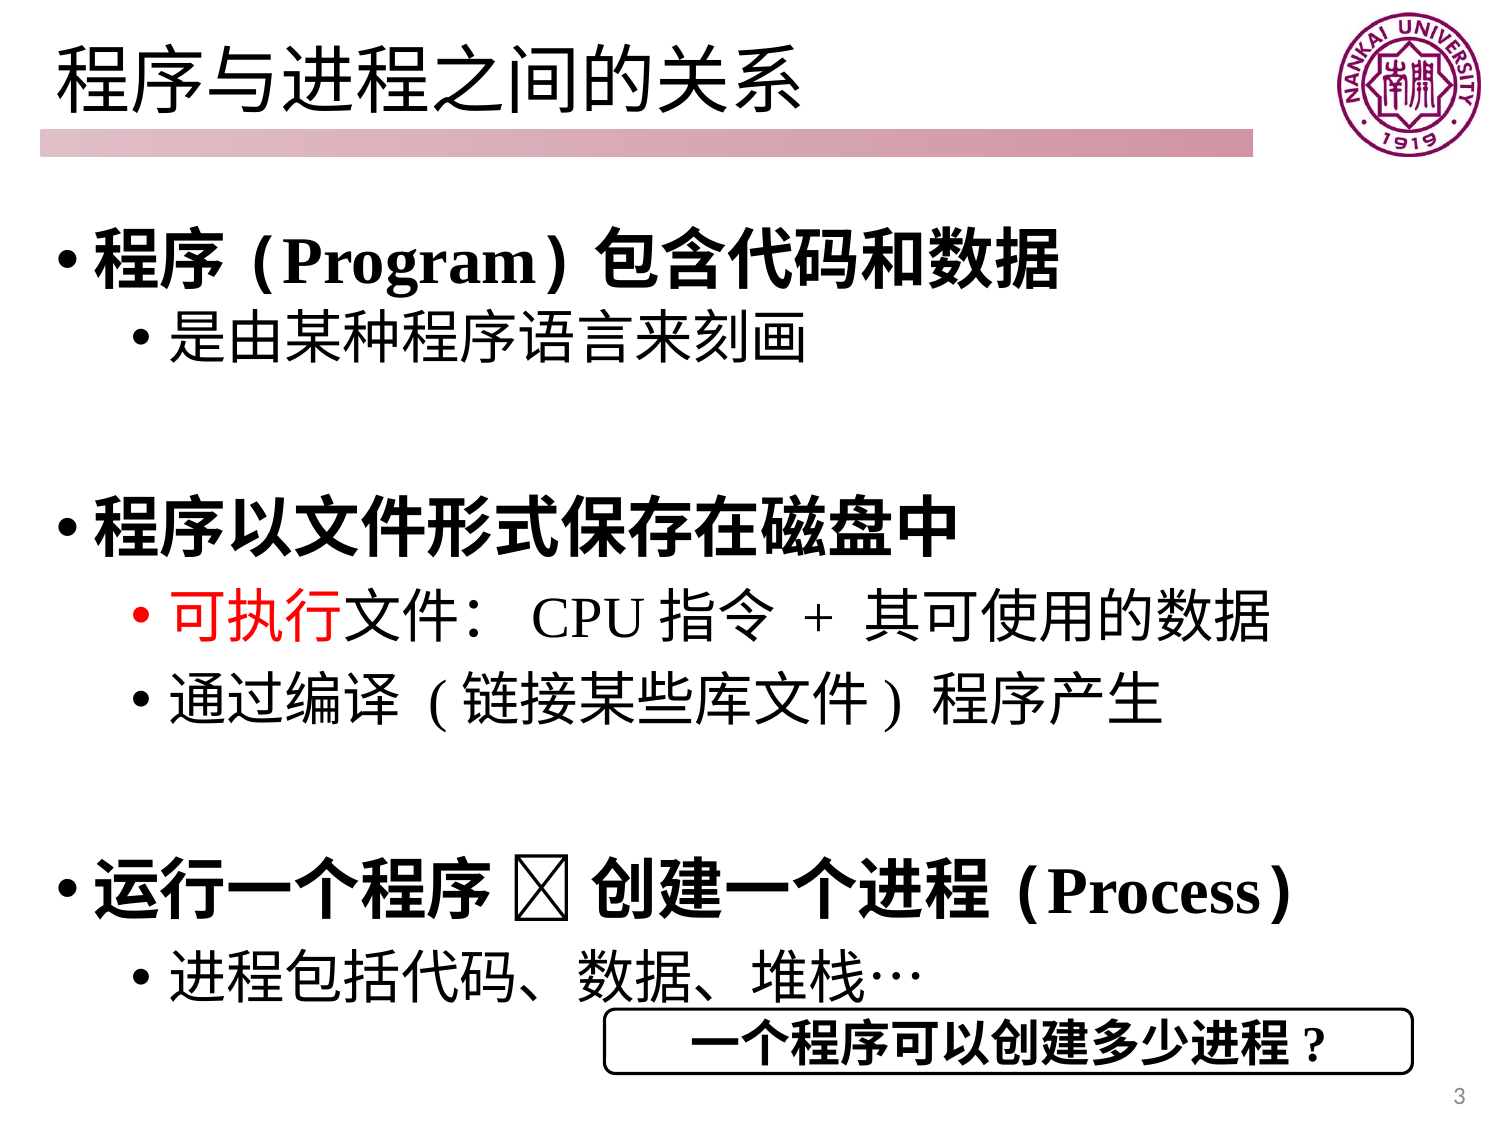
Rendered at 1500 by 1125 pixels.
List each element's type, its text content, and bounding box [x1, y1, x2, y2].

picture [1337, 12, 1481, 157]
text_box 一个程序可以创建多少进程? [603, 1008, 1414, 1075]
title 程序与进程之间的关系 [40, 33, 1335, 133]
slide_number 3 [1143, 1065, 1481, 1125]
list 程序(Program)包含代码和数据 是由某种程序语言来刻画 程序以文件形式保存在磁盘中 可执行文件：CPU指令 + 其可使用的数据 通过编译 (链接某些库文件) 程序产生 运行一个程序  创建一个进程(Process) 进程包括代码、数据、堆栈… [40, 218, 1481, 1042]
